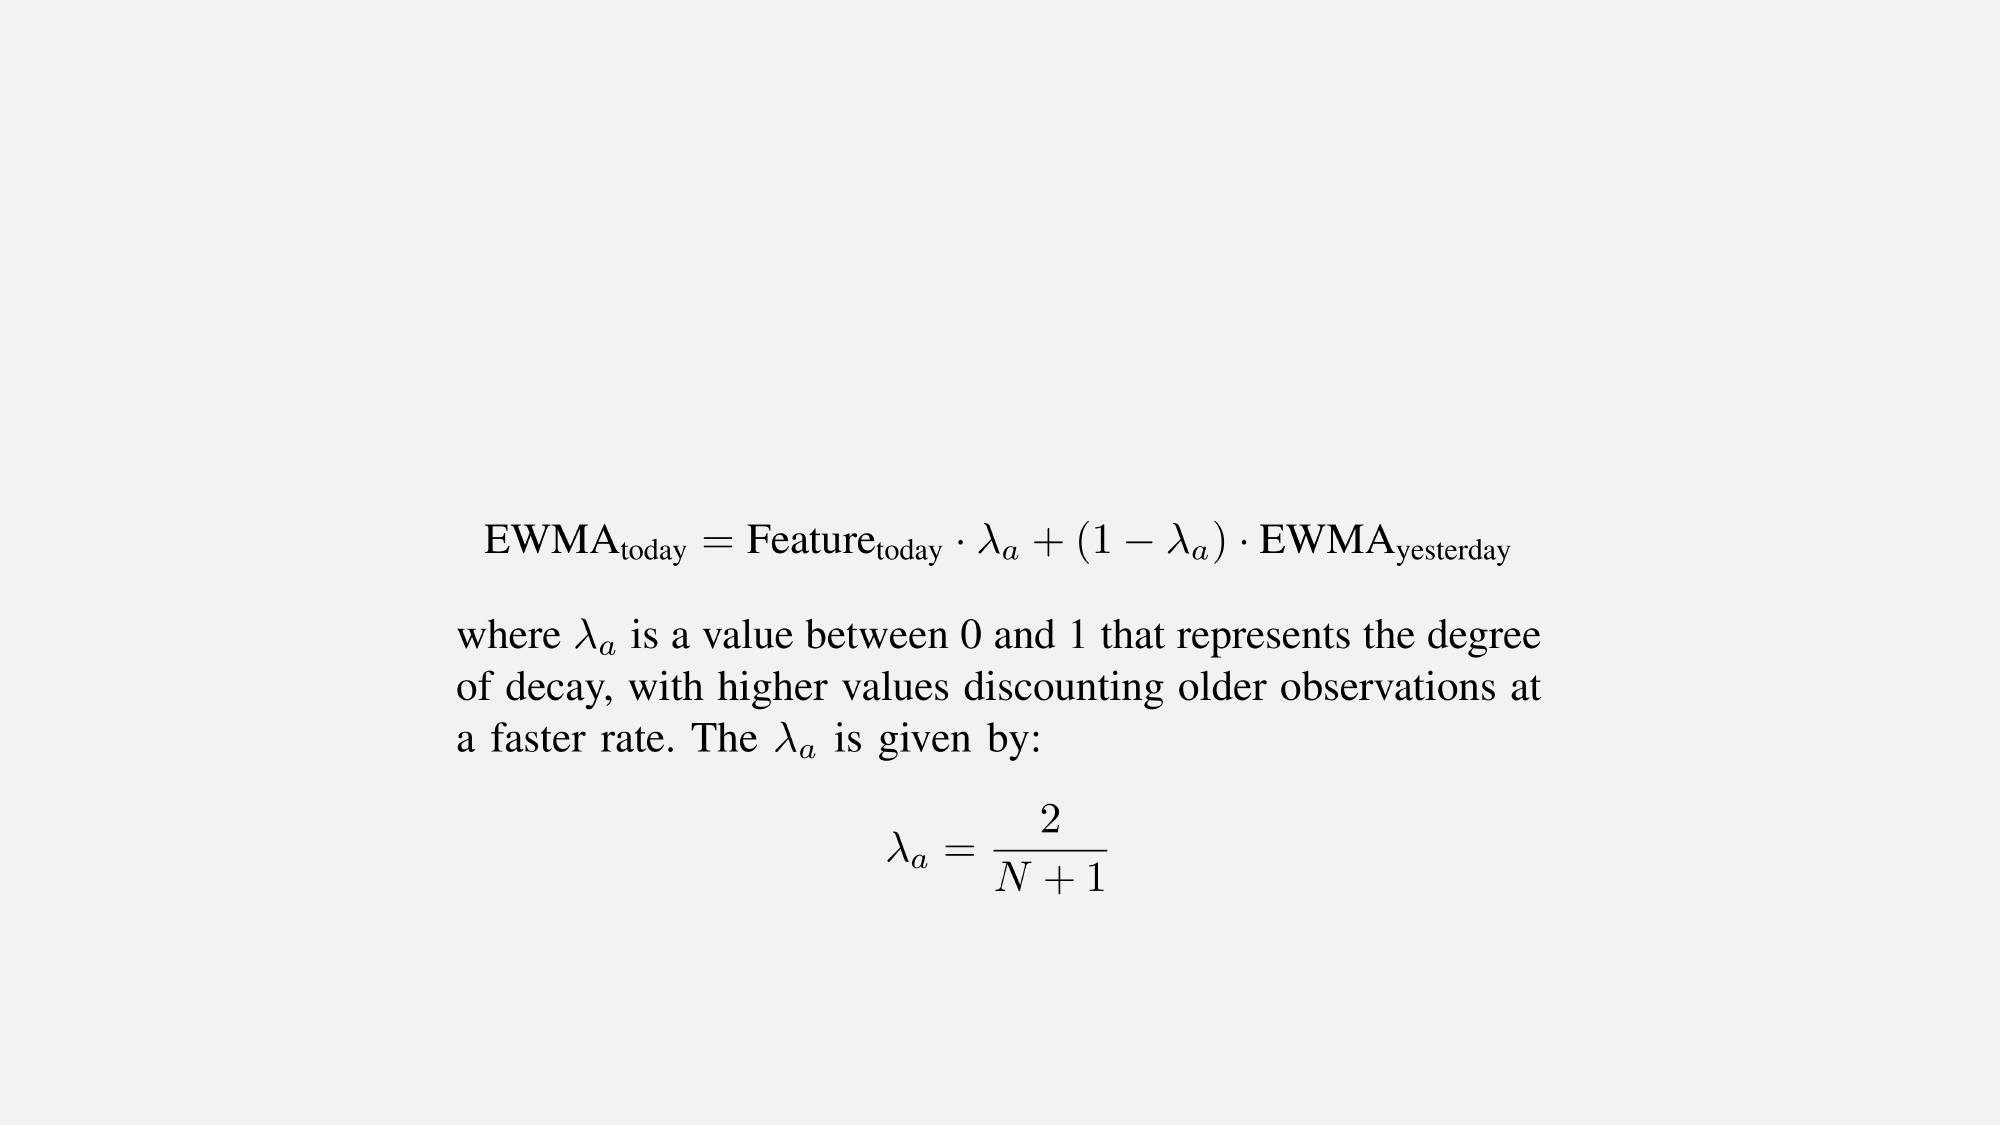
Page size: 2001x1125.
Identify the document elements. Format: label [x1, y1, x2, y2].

picture [408, 488, 1545, 932]
